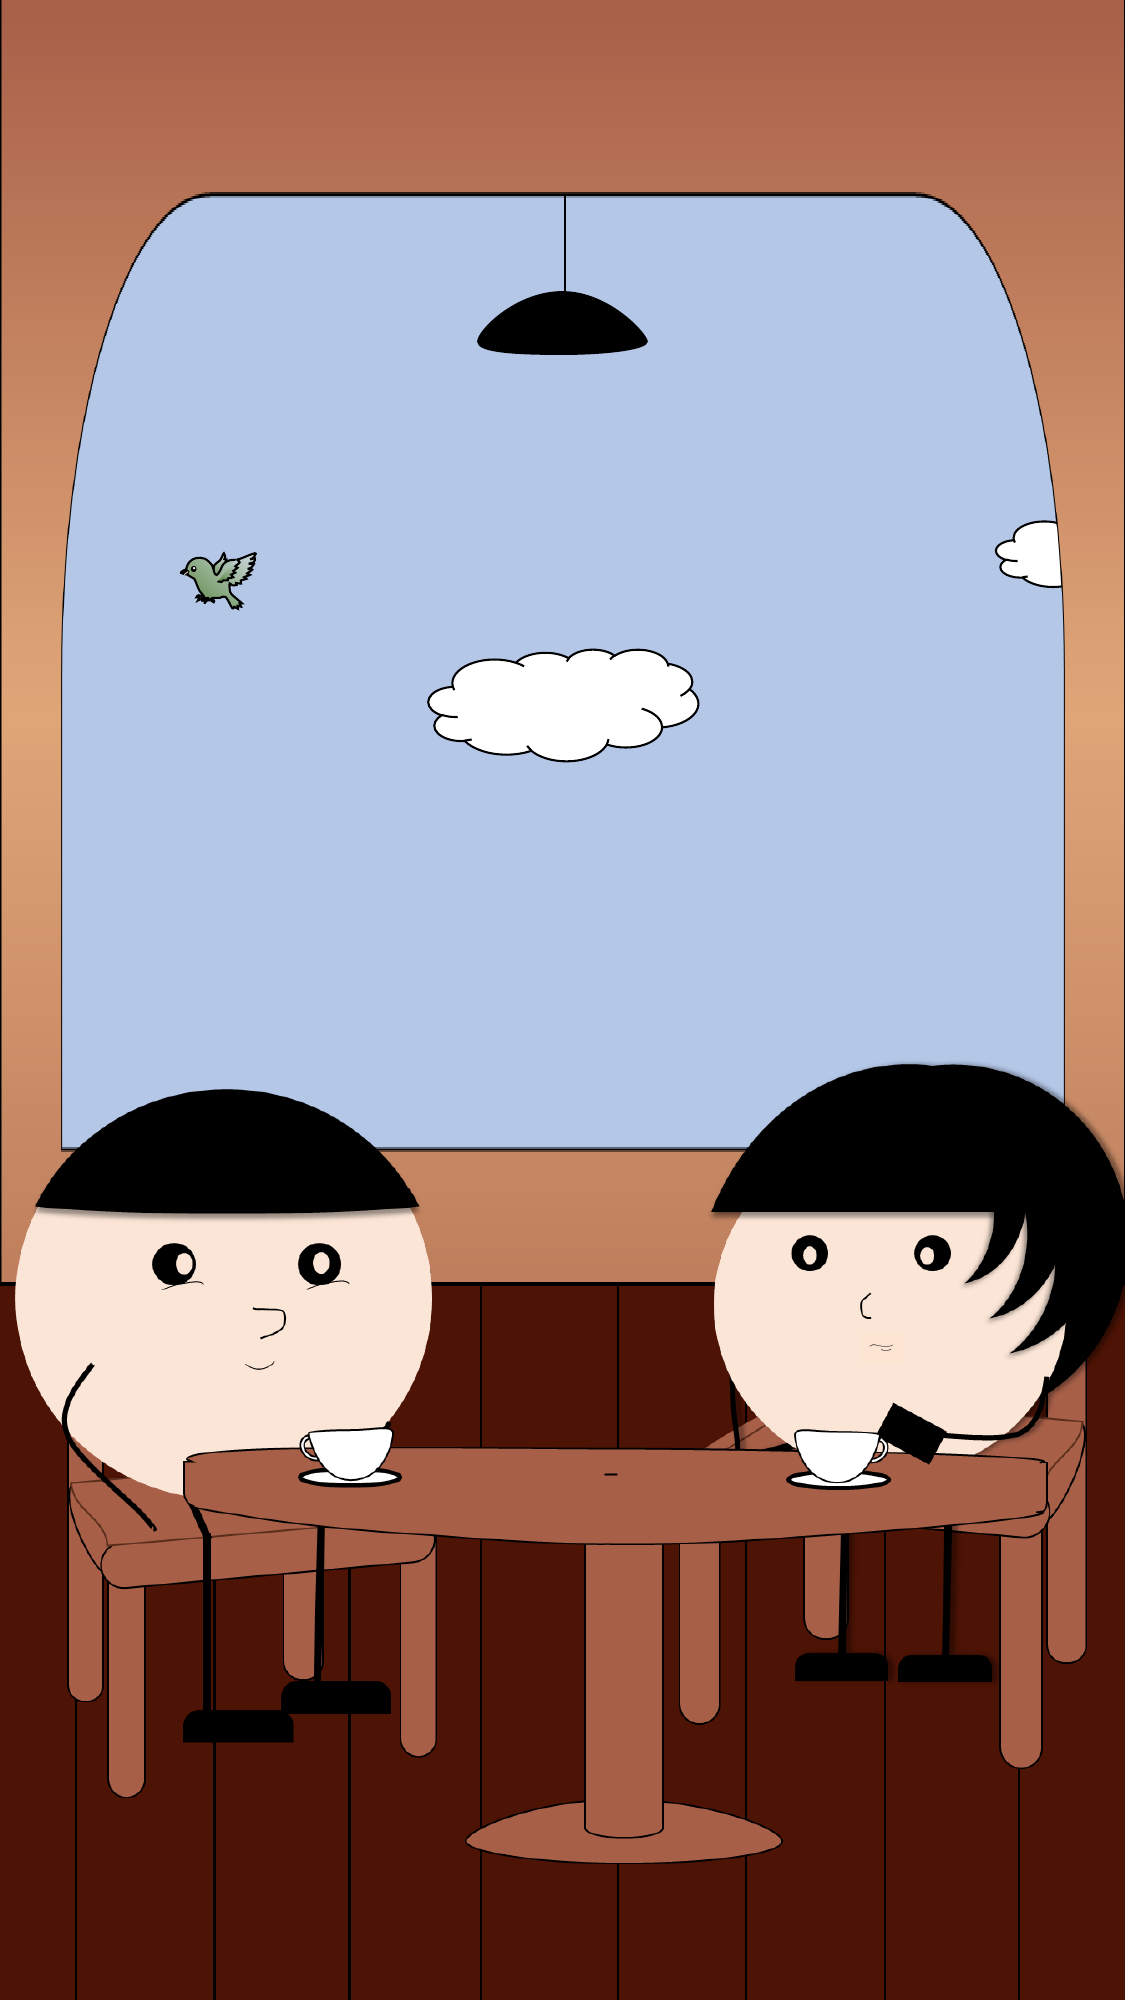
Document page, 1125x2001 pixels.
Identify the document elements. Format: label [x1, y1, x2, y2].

text_box [860, 1330, 905, 1364]
picture [0, 0, 1125, 1864]
text_box [0, 1286, 1125, 2000]
text_box [180, 546, 252, 606]
